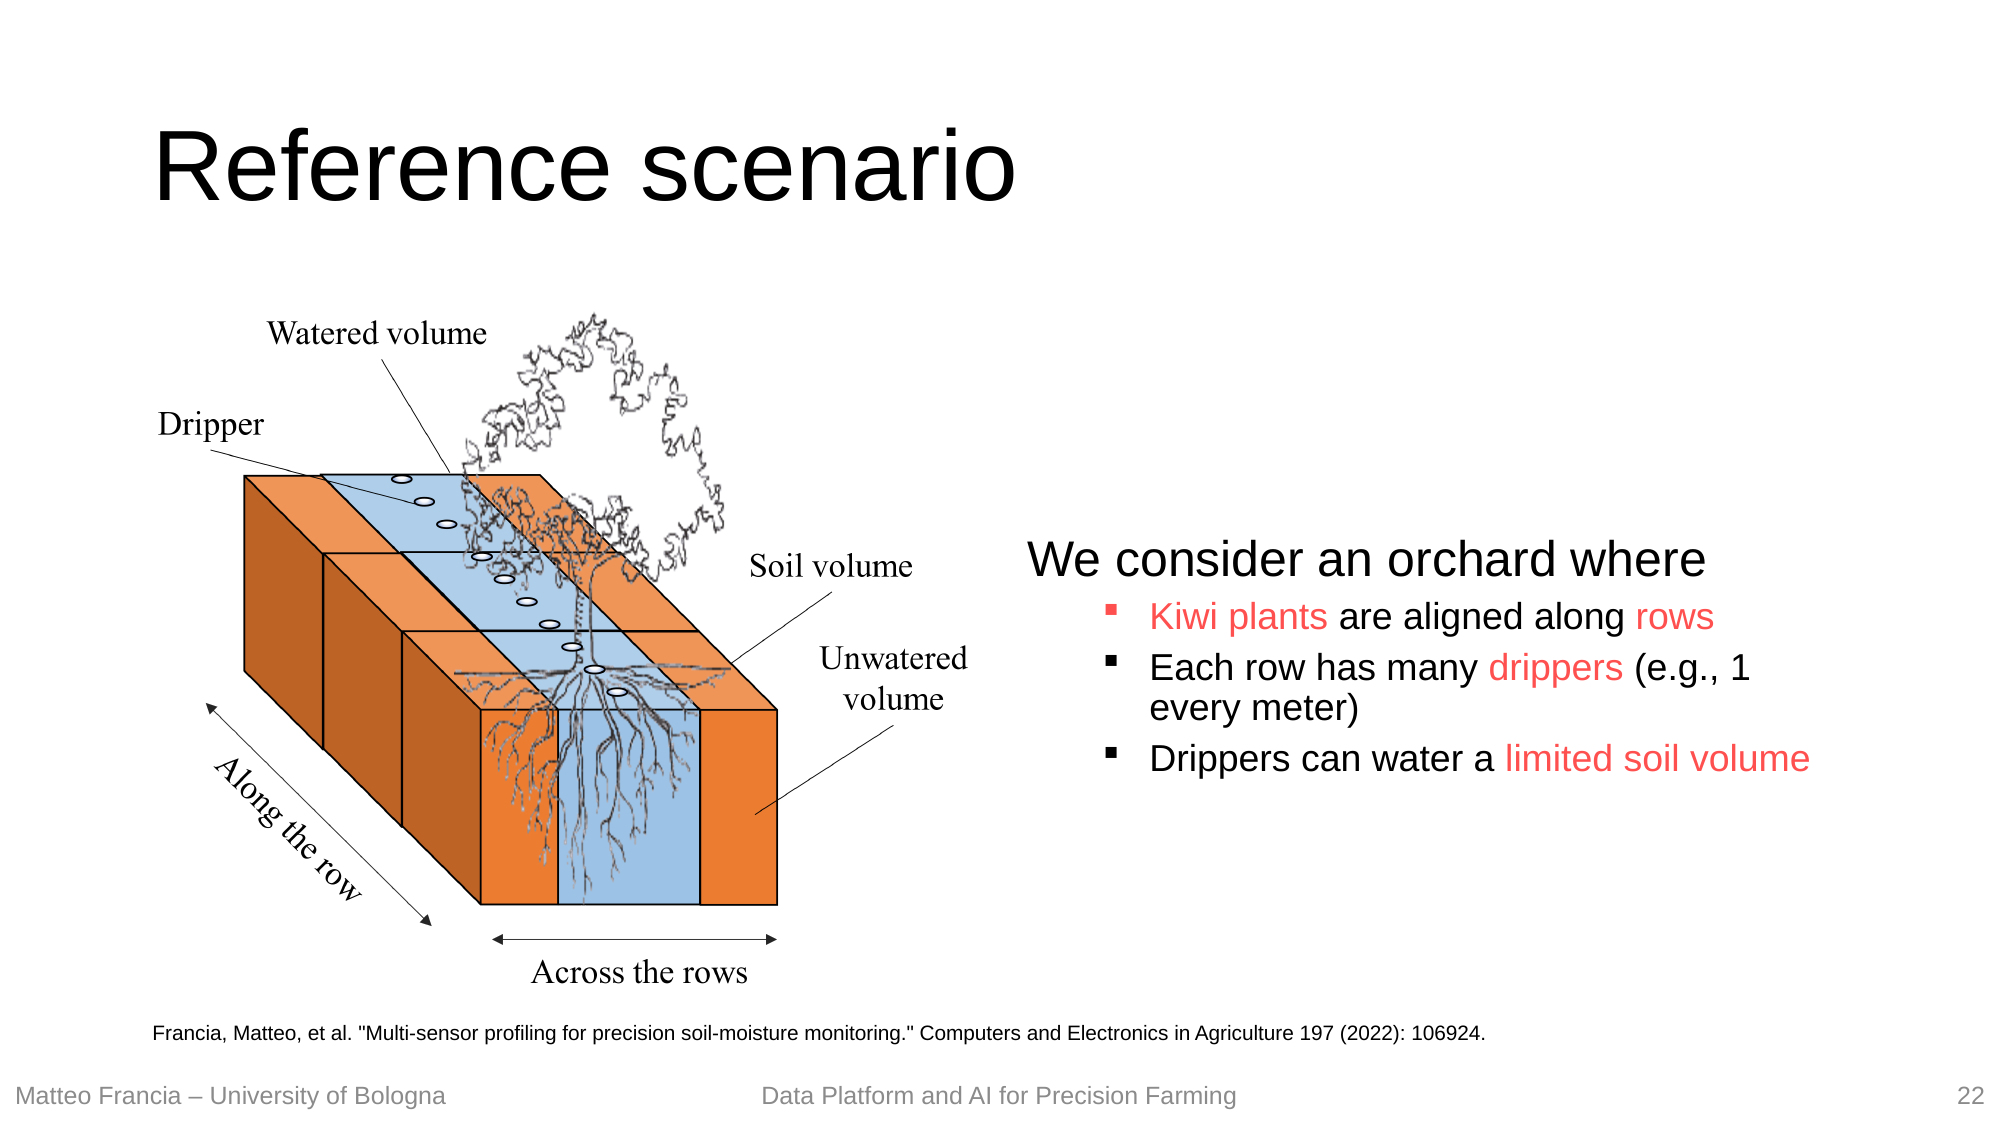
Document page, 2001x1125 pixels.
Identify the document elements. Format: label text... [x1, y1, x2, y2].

list Francia, Matteo, et al. "Multi-sensor profiling for precision soil-moisture monitoring." Computers and Electronics in Agriculture 197 (2022): 106924. [137, 1003, 1863, 1064]
footer Matteo Francia – University of Bologna [0, 1065, 466, 1125]
list We consider an orchard where Kiwi plants are aligned along rows Each row has many drippers (e.g., 1 every meter) Drippers can water a limited soil volume [1012, 299, 1863, 1003]
text_box [162, 1028, 1888, 1089]
slide_number 22 [1550, 1065, 2000, 1125]
title Reference scenario [137, 59, 1863, 278]
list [137, 301, 988, 1011]
